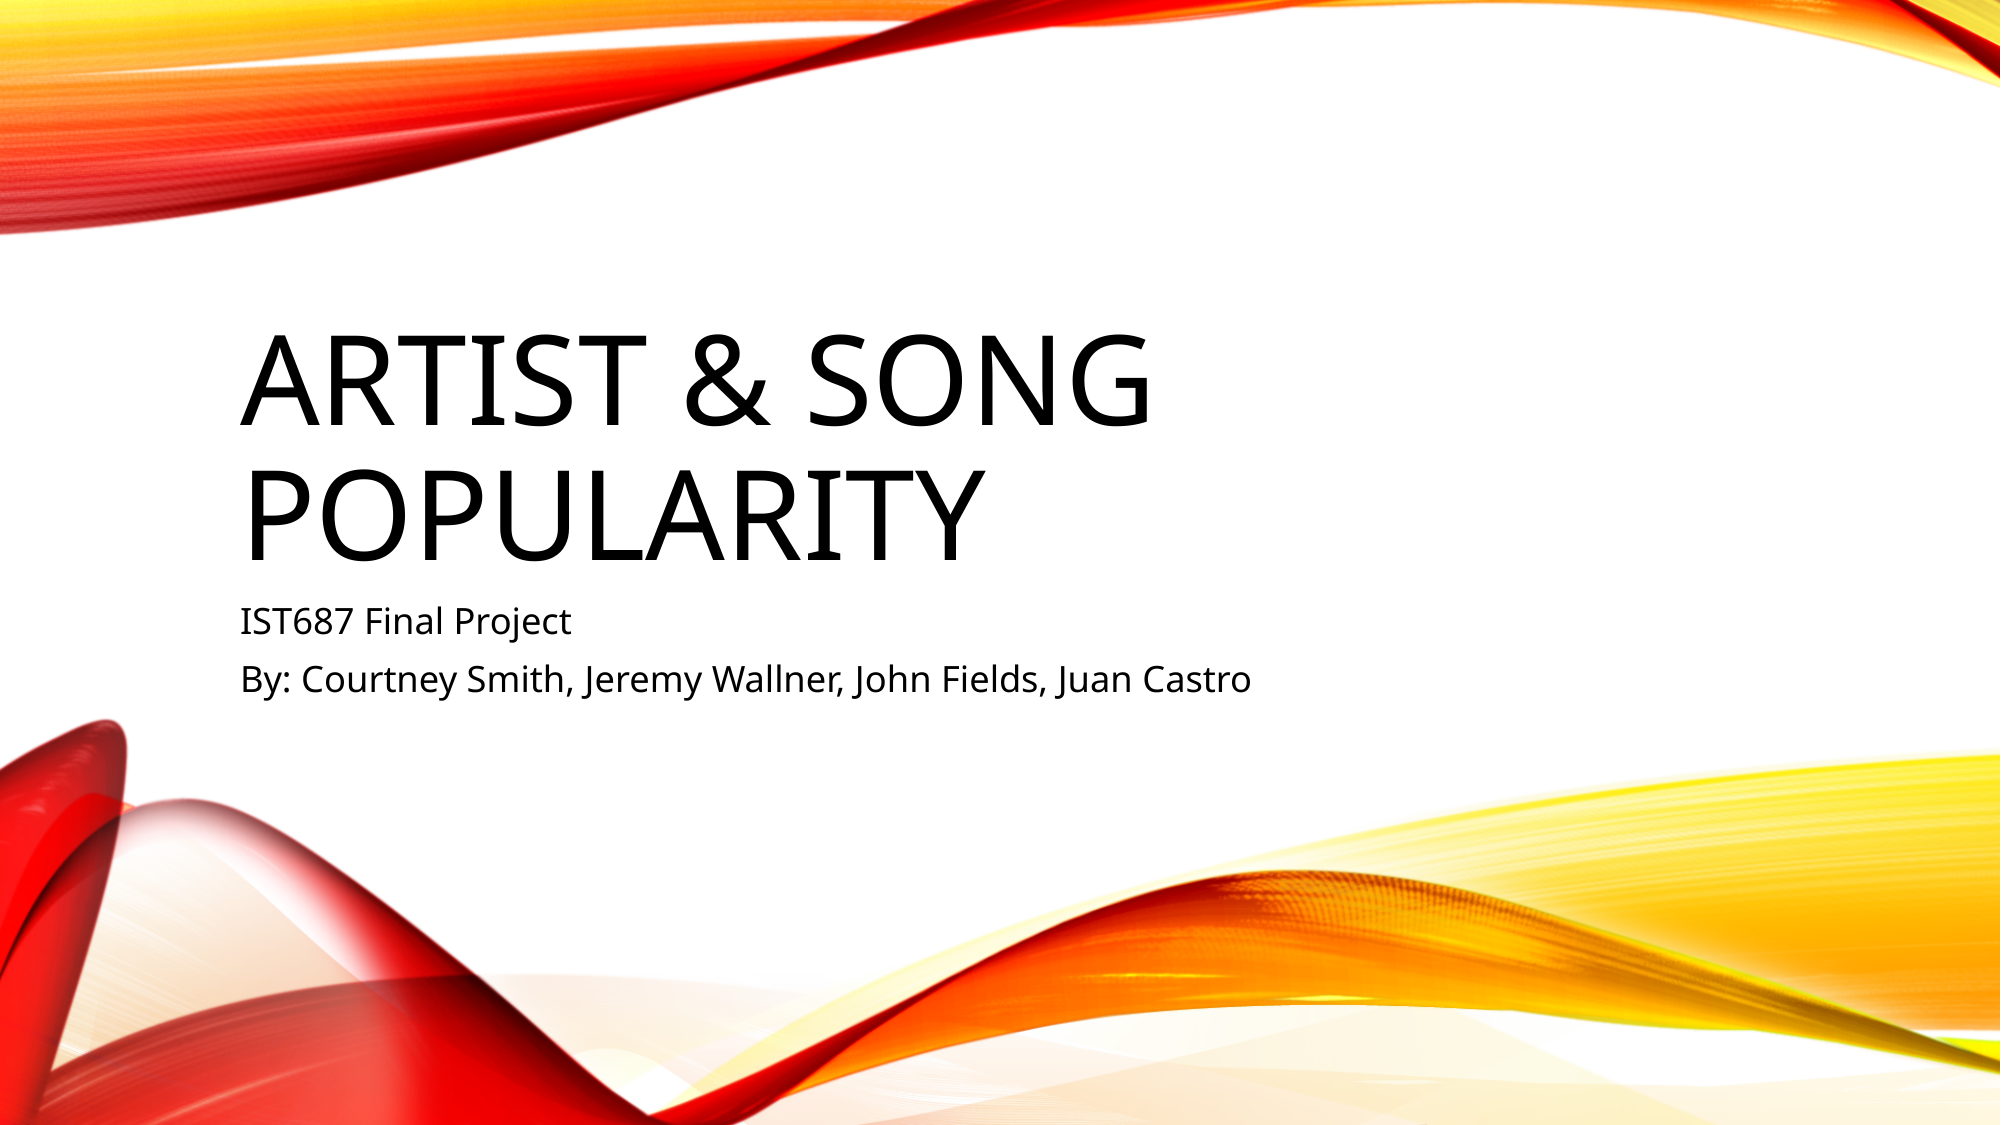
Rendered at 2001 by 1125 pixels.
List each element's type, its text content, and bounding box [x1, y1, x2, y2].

title Artist & song popularity [225, 295, 1775, 595]
picture [0, 717, 2000, 1125]
subtitle IST687 Final Project By: Courtney Smith, Jeremy Wallner, John Fields, Juan Castro [225, 595, 1775, 709]
picture [0, 0, 2000, 237]
